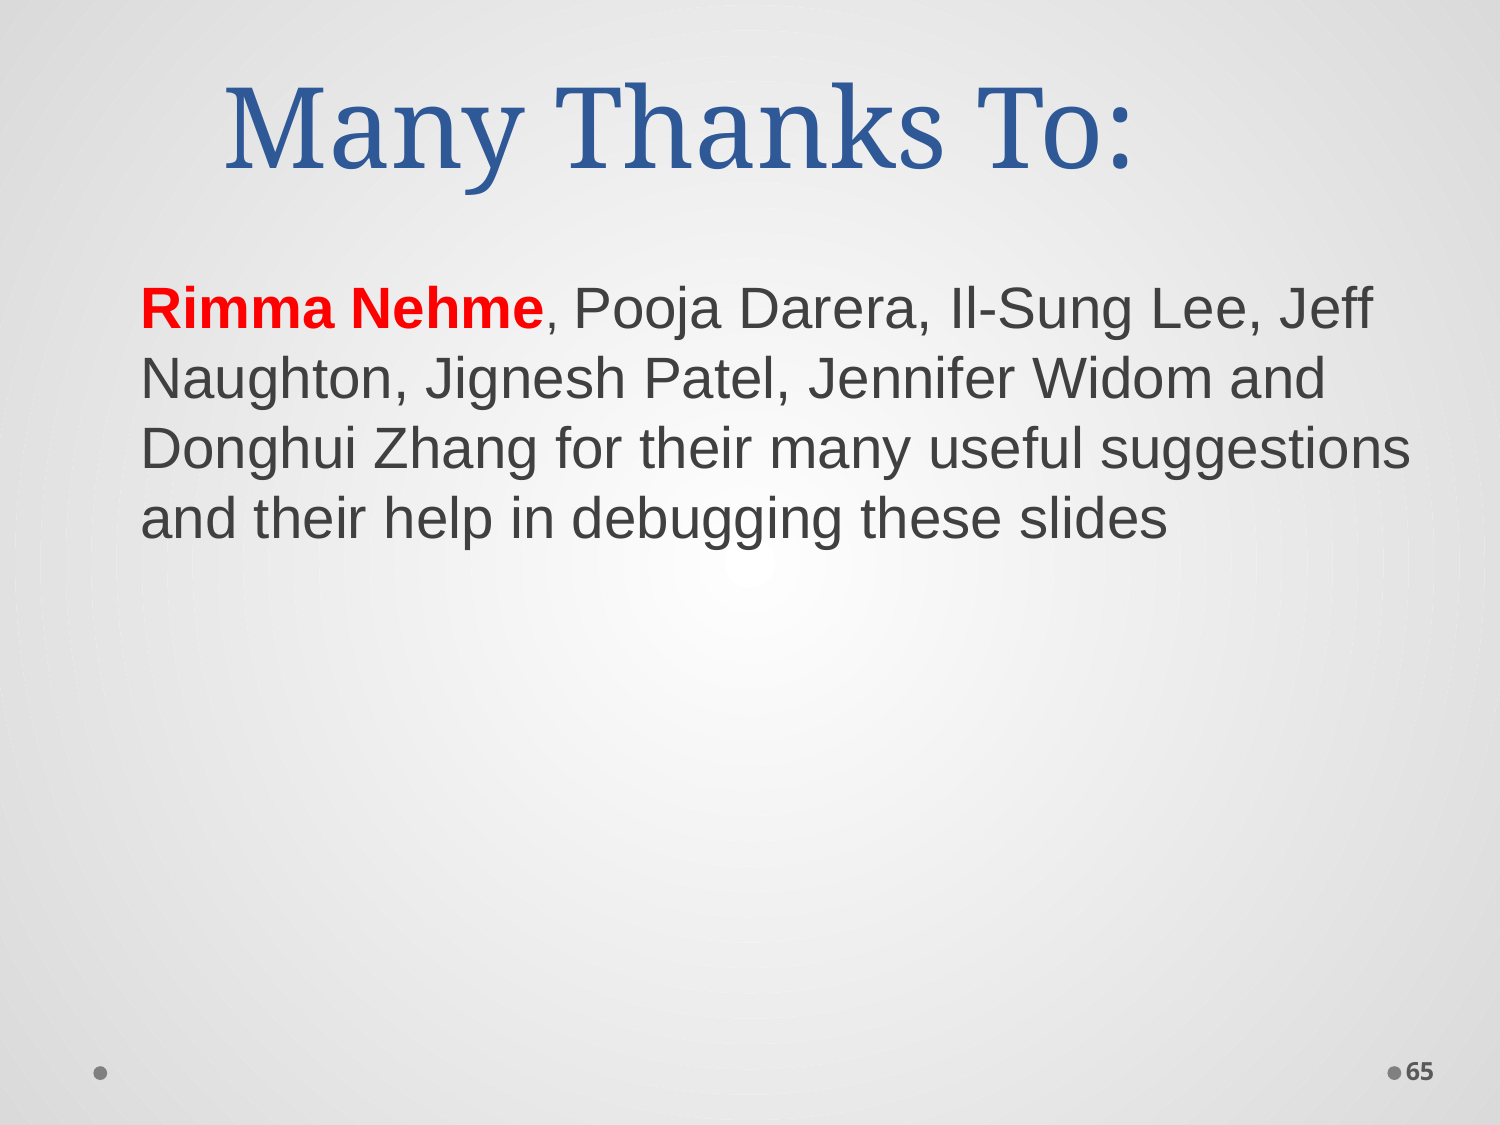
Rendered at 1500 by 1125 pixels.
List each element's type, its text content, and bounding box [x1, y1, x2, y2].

title Many Thanks To: [72, 48, 1423, 199]
slide_number 65 [1401, 1042, 1494, 1103]
list Rimma Nehme, Pooja Darera, Il-Sung Lee, Jeff Naughton, Jignesh Patel, Jennifer Widom and Donghui Zhang for their many useful suggestions and their help in debugging these slides [69, 262, 1458, 1005]
